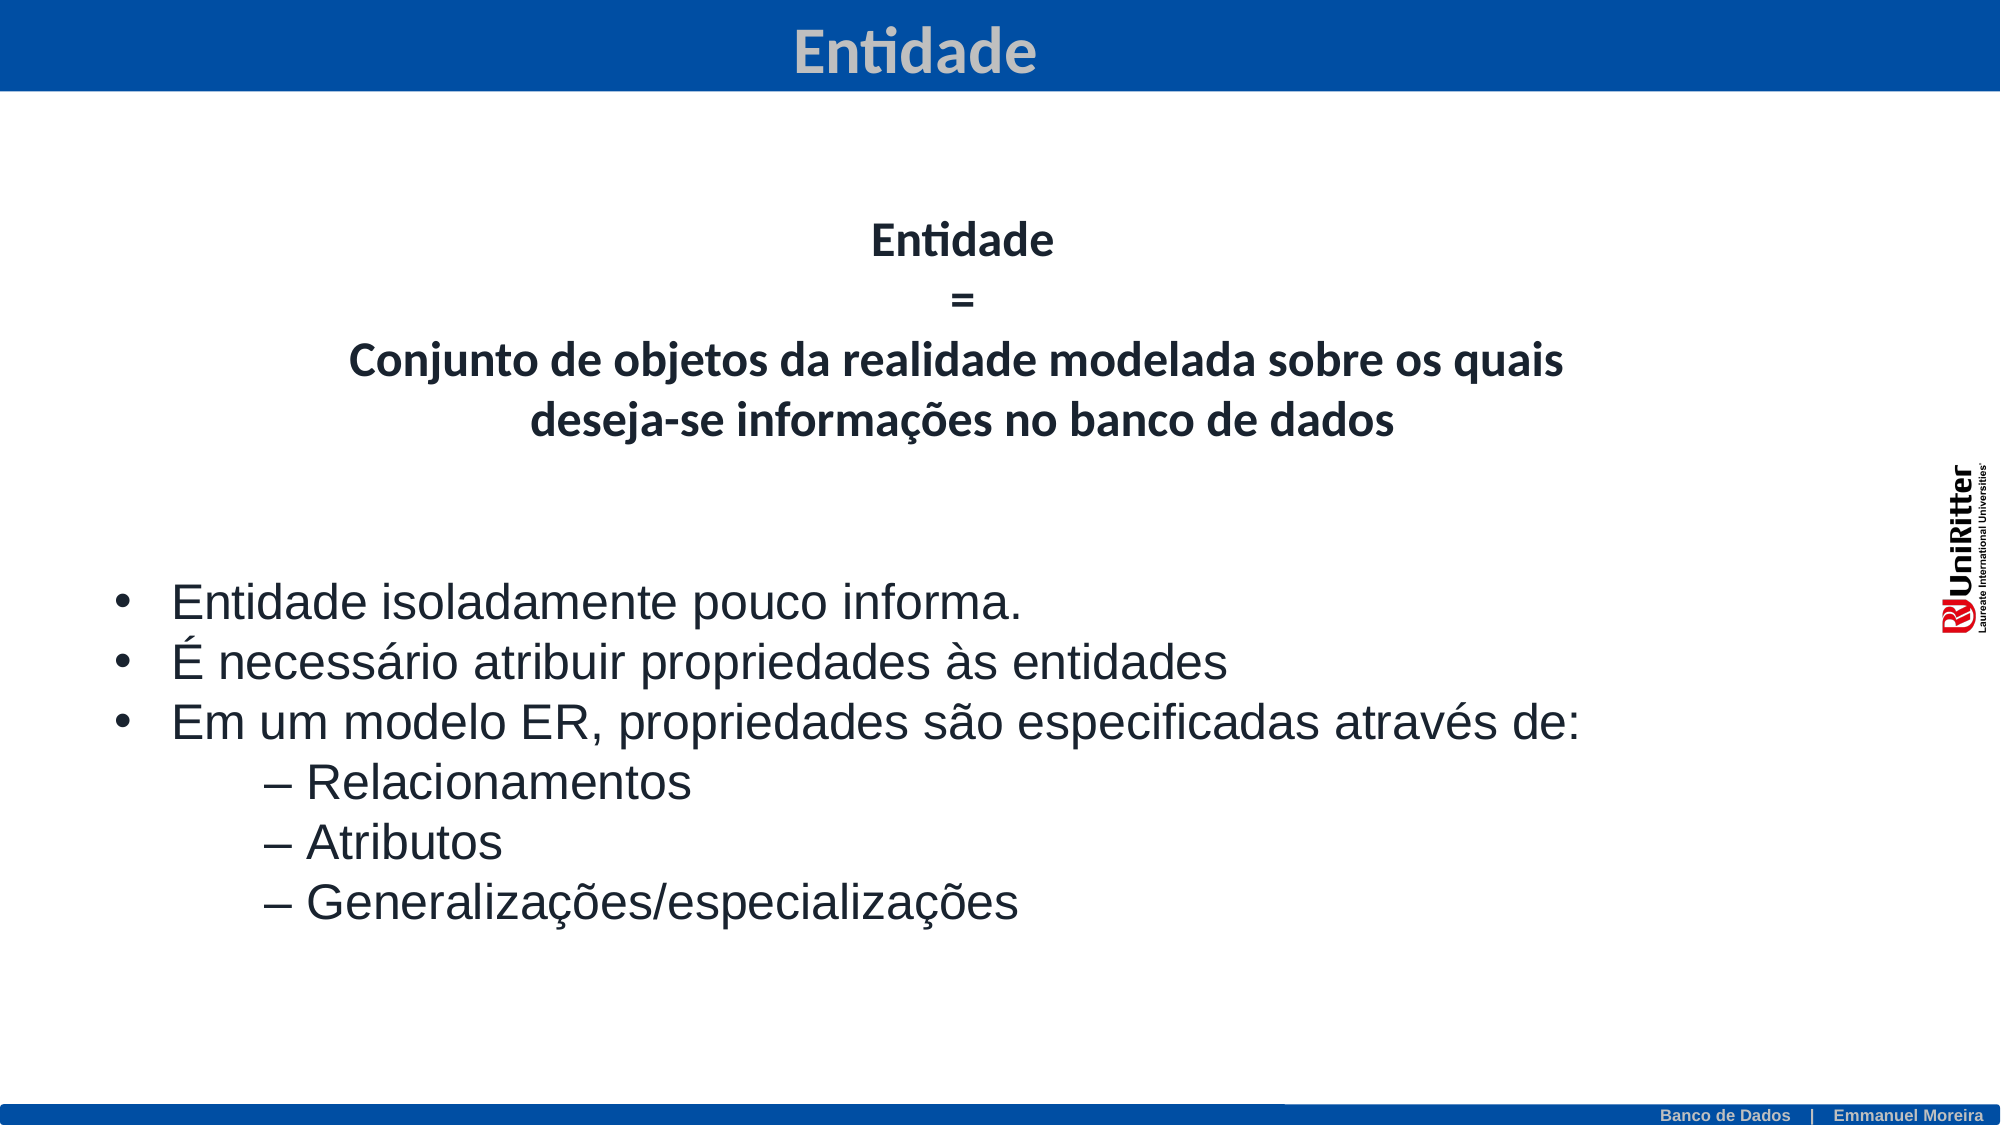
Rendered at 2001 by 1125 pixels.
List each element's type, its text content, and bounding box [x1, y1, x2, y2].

text_box Entidade isoladamente pouco informa. É necessário atribuir propriedades às entidades Em um modelo ER, propriedades são especificadas através de: – Relacionamentos – Atributos – Generalizações/especializações [99, 562, 1623, 938]
text_box Entidade = Conjunto de objetos da realidade modelada sobre os quais deseja-se informações no banco de dados [37, 198, 1889, 454]
picture [1932, 457, 2000, 644]
text_box Entidade [778, 0, 1053, 95]
